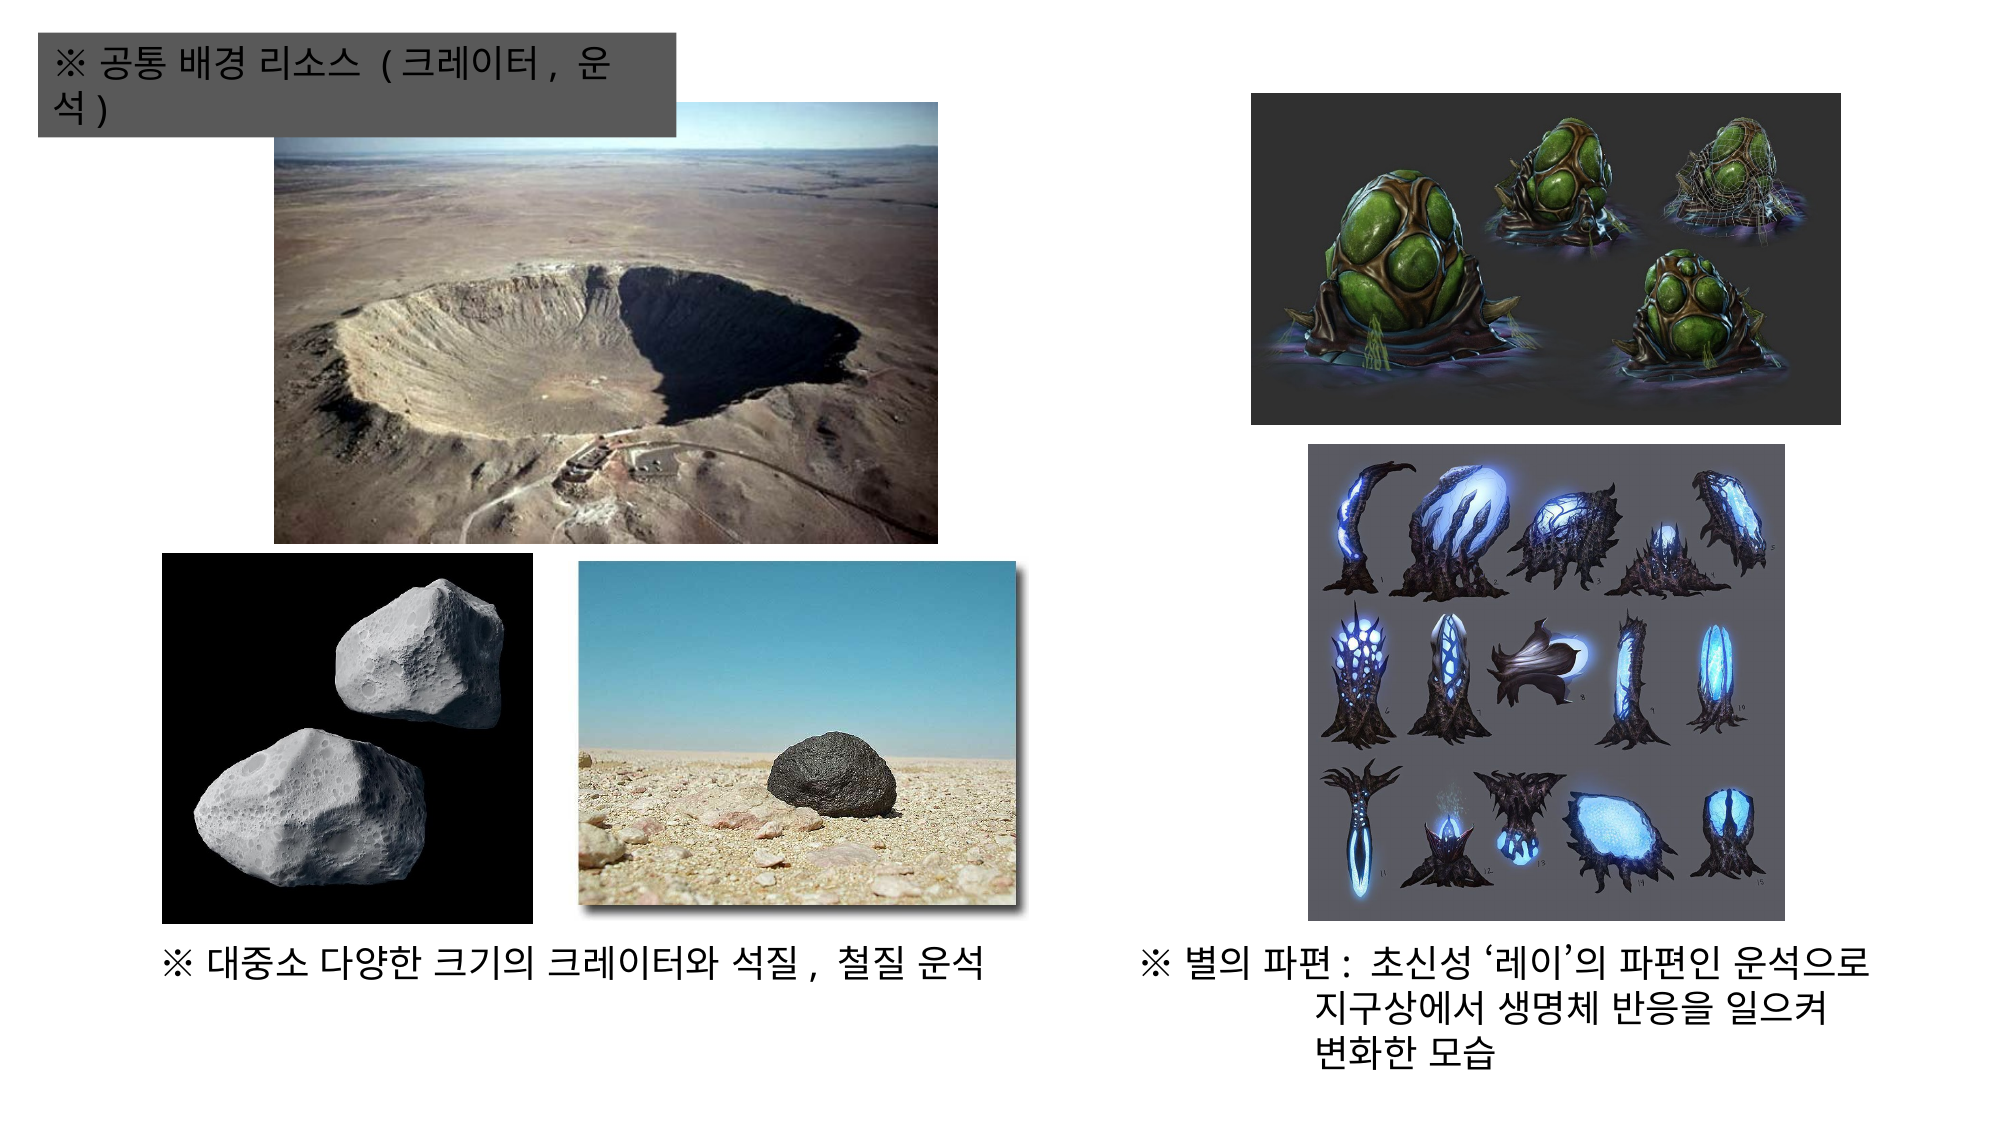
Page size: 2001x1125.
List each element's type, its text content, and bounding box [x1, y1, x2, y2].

text_box ※공통 배경 리소스 (크레이터, 운석) [38, 32, 677, 138]
picture [162, 553, 533, 924]
text_box ※별의 파편: 초신성 ‘레이’의 파편인 운석으로 지구상에서 생명체 반응을 일으켜 변화한 모습 [1122, 932, 1946, 1083]
picture [568, 550, 1029, 921]
picture [1308, 444, 1785, 921]
text_box ※대중소 다양한 크기의 크레이터와 석질, 철질 운석 [144, 932, 1068, 993]
picture [1251, 93, 1841, 425]
picture [274, 102, 938, 544]
